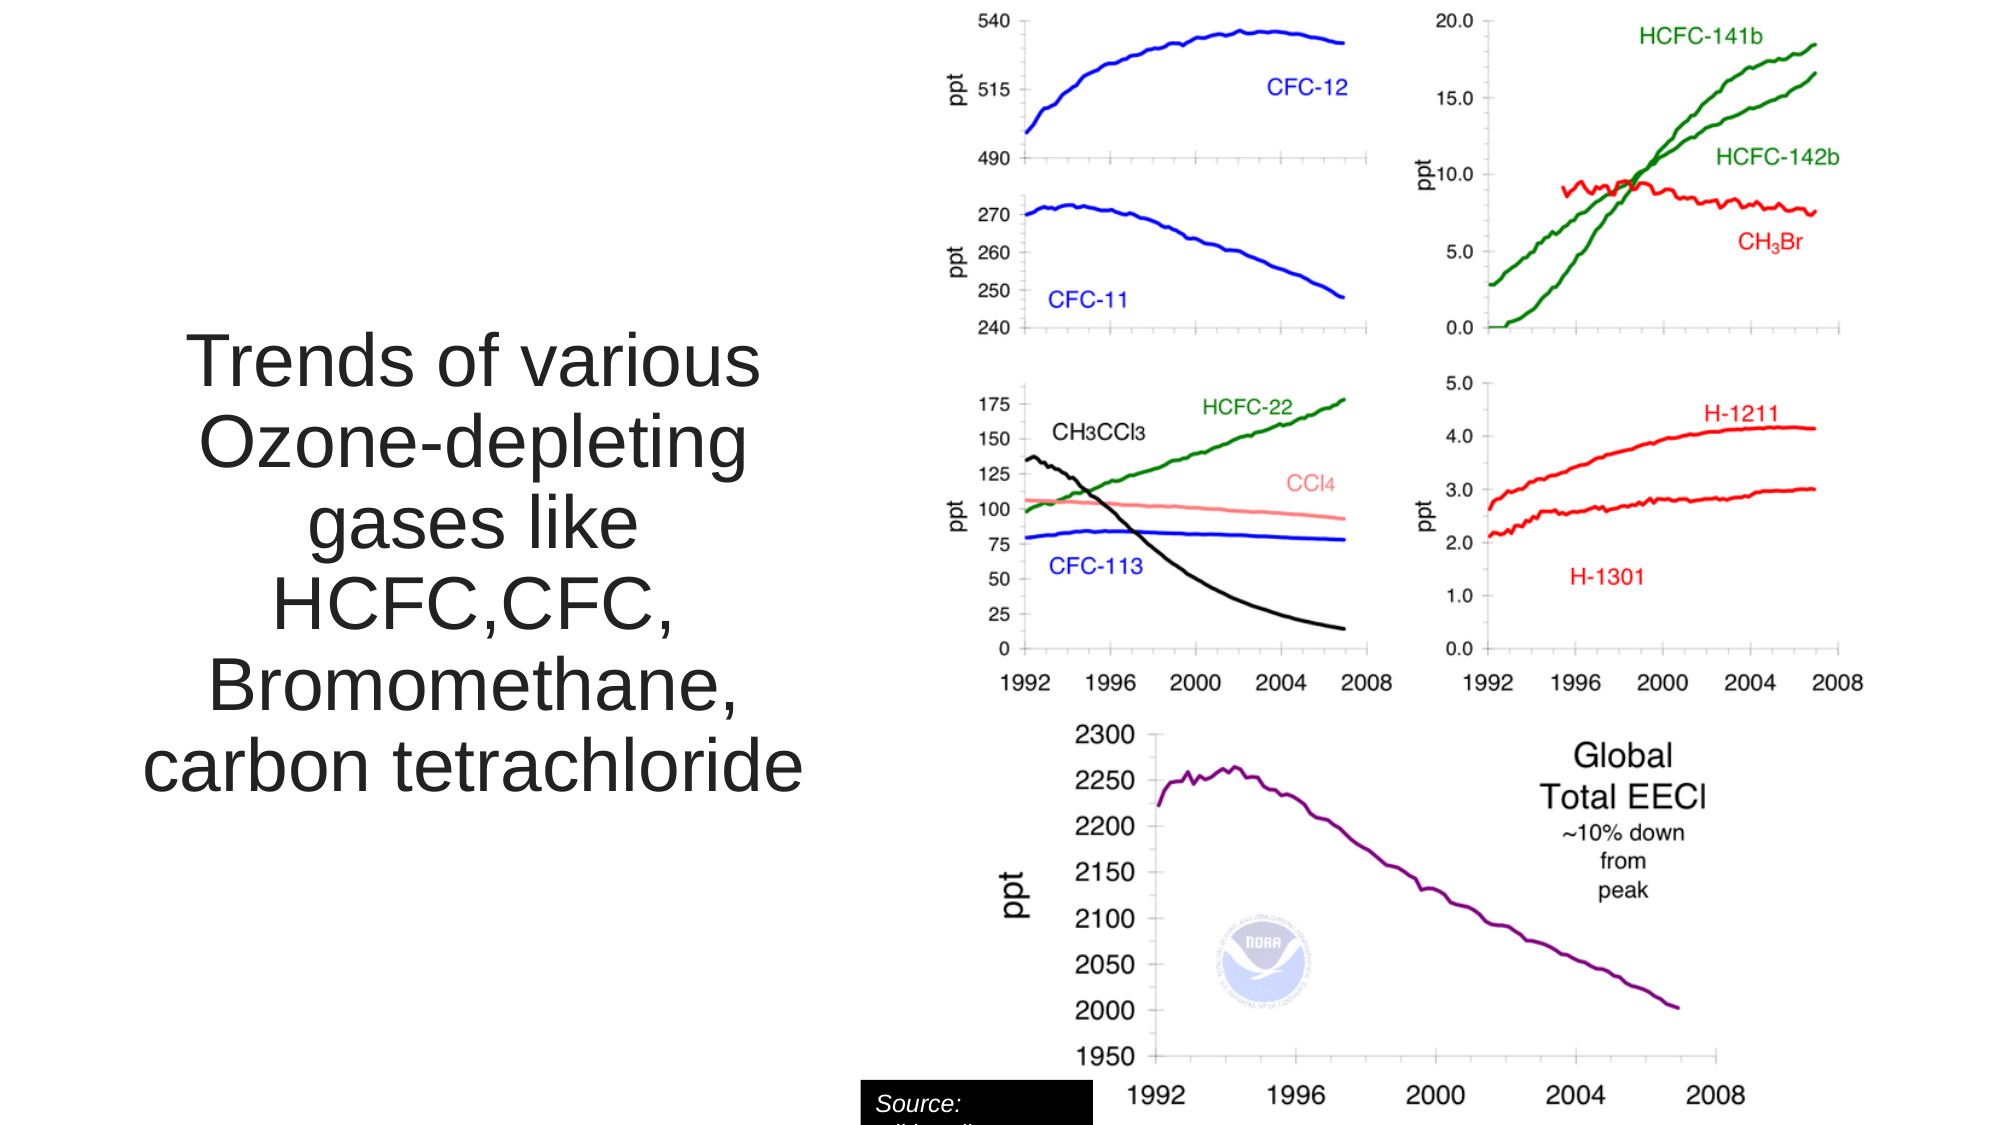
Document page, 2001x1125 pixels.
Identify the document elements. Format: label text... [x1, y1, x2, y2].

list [929, 0, 1896, 1120]
text_box Source: wikimedia [860, 1079, 1093, 1125]
title Trends of various Ozone-depleting gases like HCFC,CFC, Bromomethane, carbon tetrachloride [87, 271, 861, 859]
